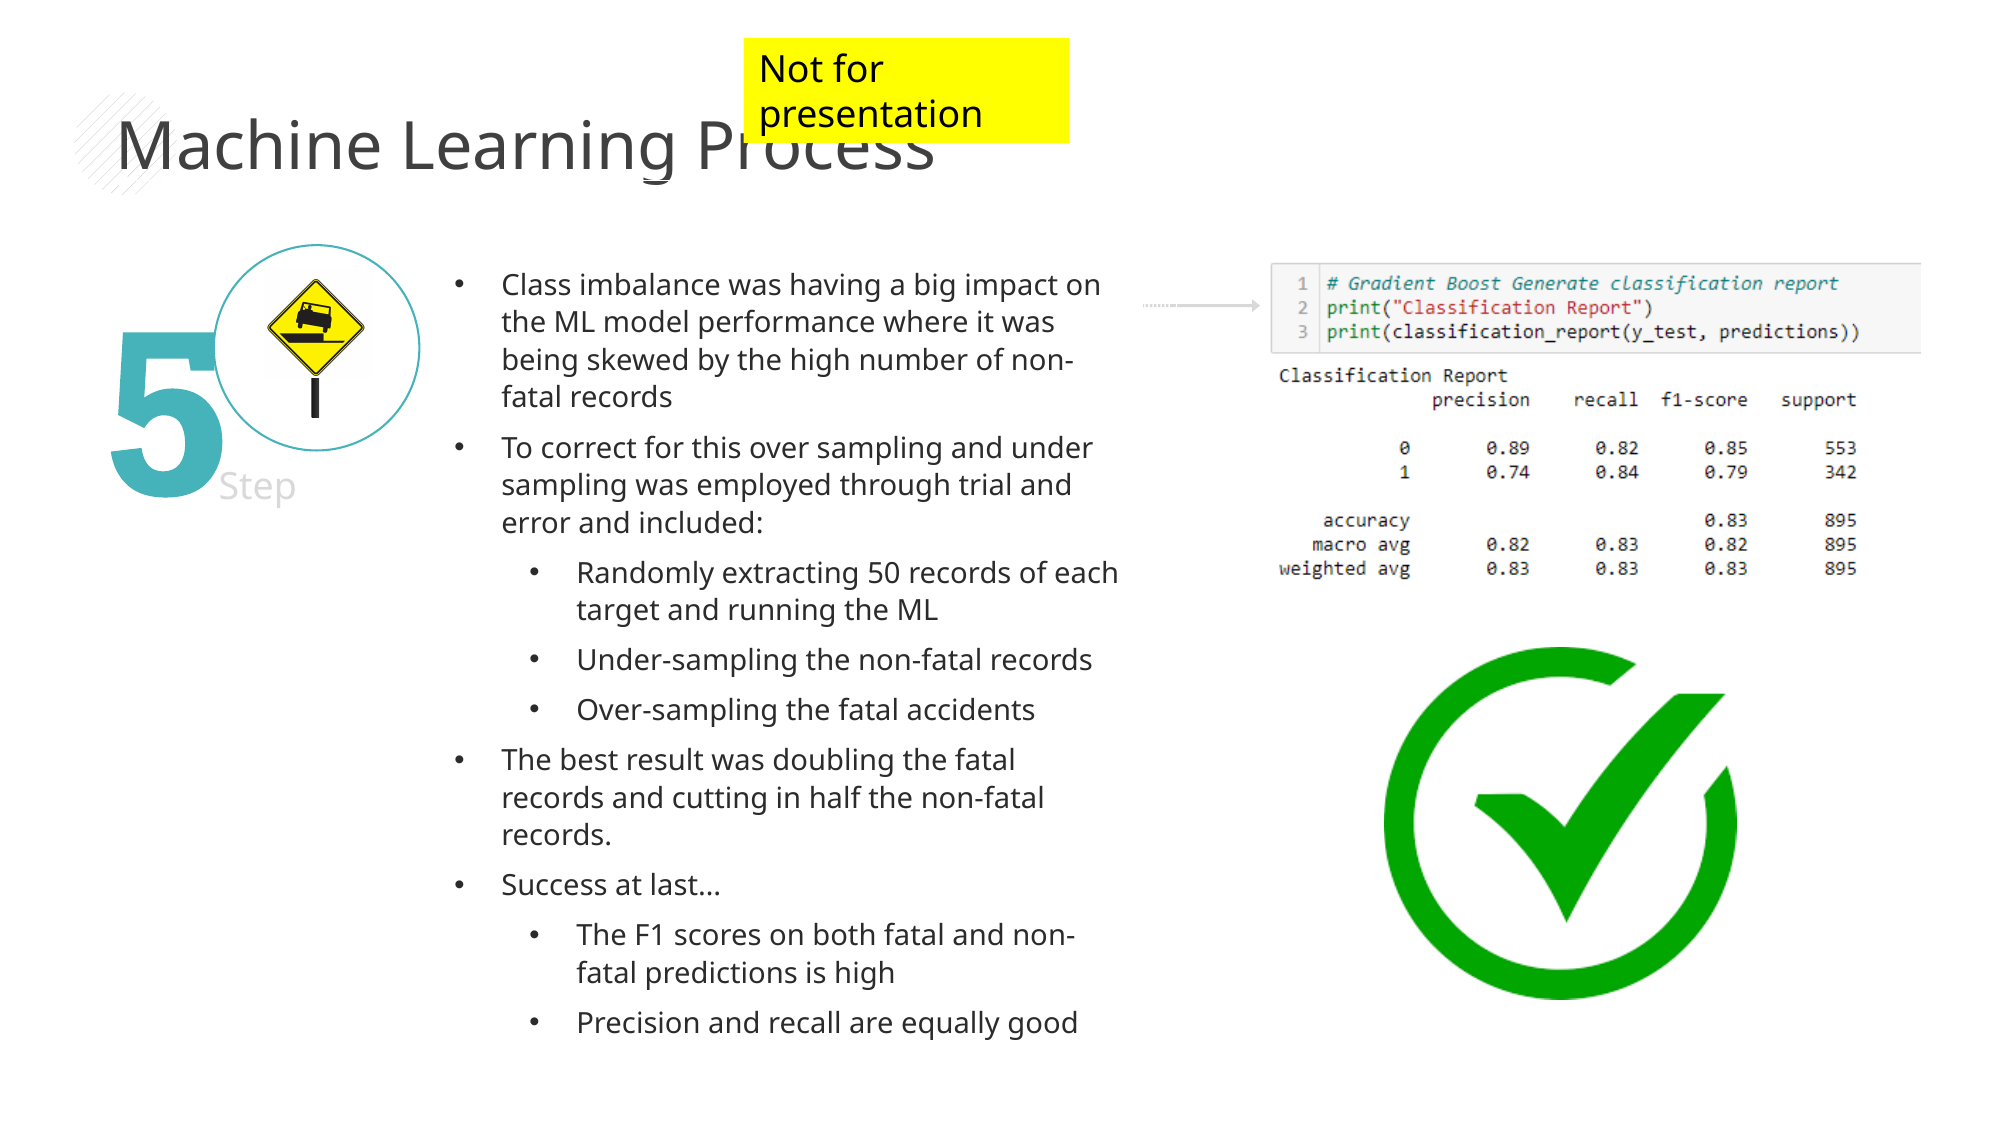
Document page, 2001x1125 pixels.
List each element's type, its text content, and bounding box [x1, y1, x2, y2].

picture [1384, 647, 1737, 1000]
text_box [110, 244, 420, 516]
picture [1261, 256, 1921, 609]
text_box Class imbalance was having a big impact on the ML model performance where it was being skewed by the high number of non-fatal records To correct for this over sampling and under sampling was employed through trial and error and included: Randomly extracting 50 records of each target and running the ML Under-sampling the non-fatal records Over-sampling the fatal accidents The best result was doubling the fatal records and cutting in half the non-fatal records. Success at last… The F1 scores on both fatal and non-fatal predictions is high Precision and recall are equally good [439, 256, 1138, 1047]
text_box Not for presentation [743, 38, 1070, 92]
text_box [1142, 299, 1261, 313]
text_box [73, 92, 1900, 196]
